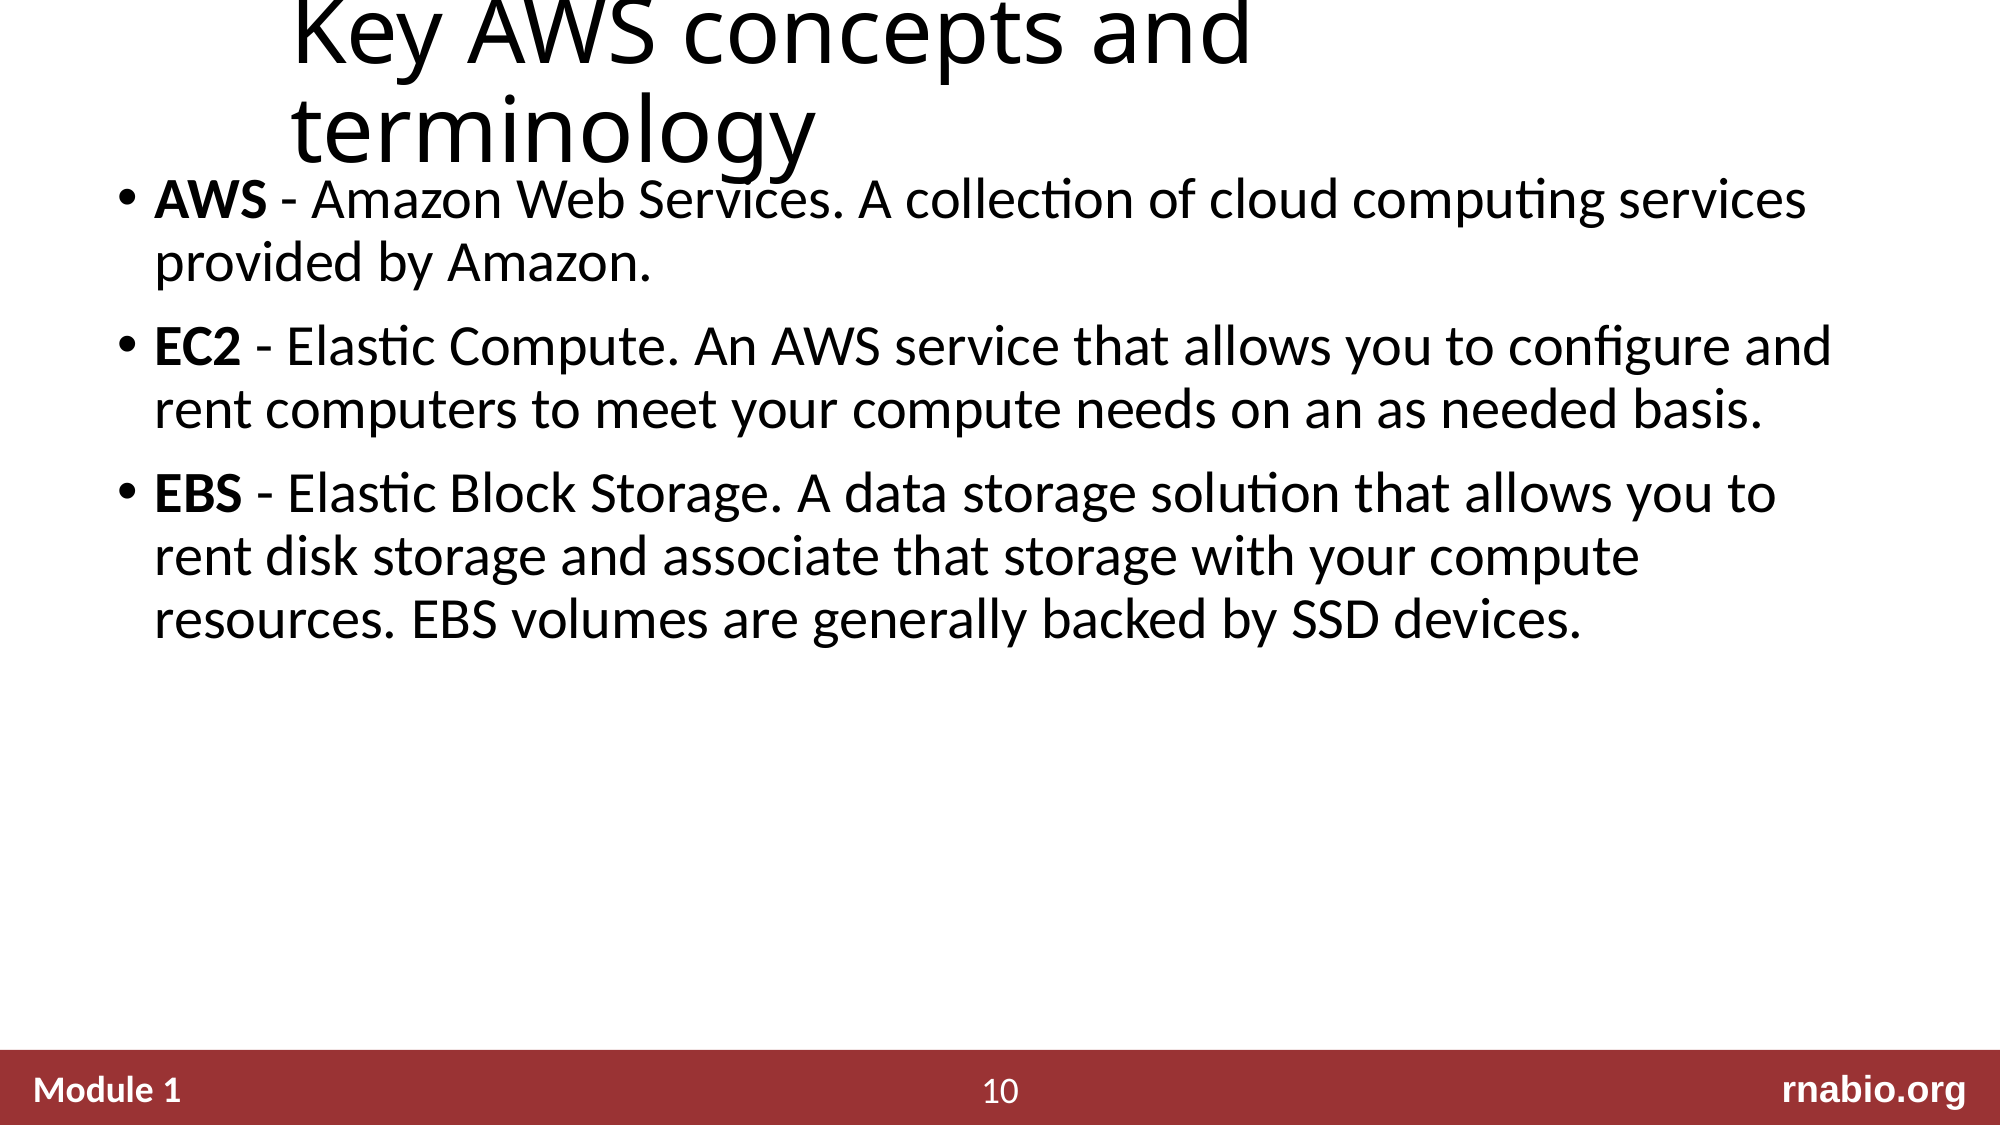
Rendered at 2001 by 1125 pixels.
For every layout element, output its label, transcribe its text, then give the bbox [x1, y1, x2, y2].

title Key AWS concepts and terminology [275, 19, 1725, 147]
list AWS - Amazon Web Services. A collection of cloud computing services provided by Amazon. EC2 - Elastic Compute. An AWS service that allows you to configure and rent computers to meet your compute needs on an as needed basis. EBS - Elastic Block Storage. A data storage solution that allows you to rent disk storage and associate that storage with your compute resources. EBS volumes are generally backed by SSD devices. [102, 160, 1886, 1059]
